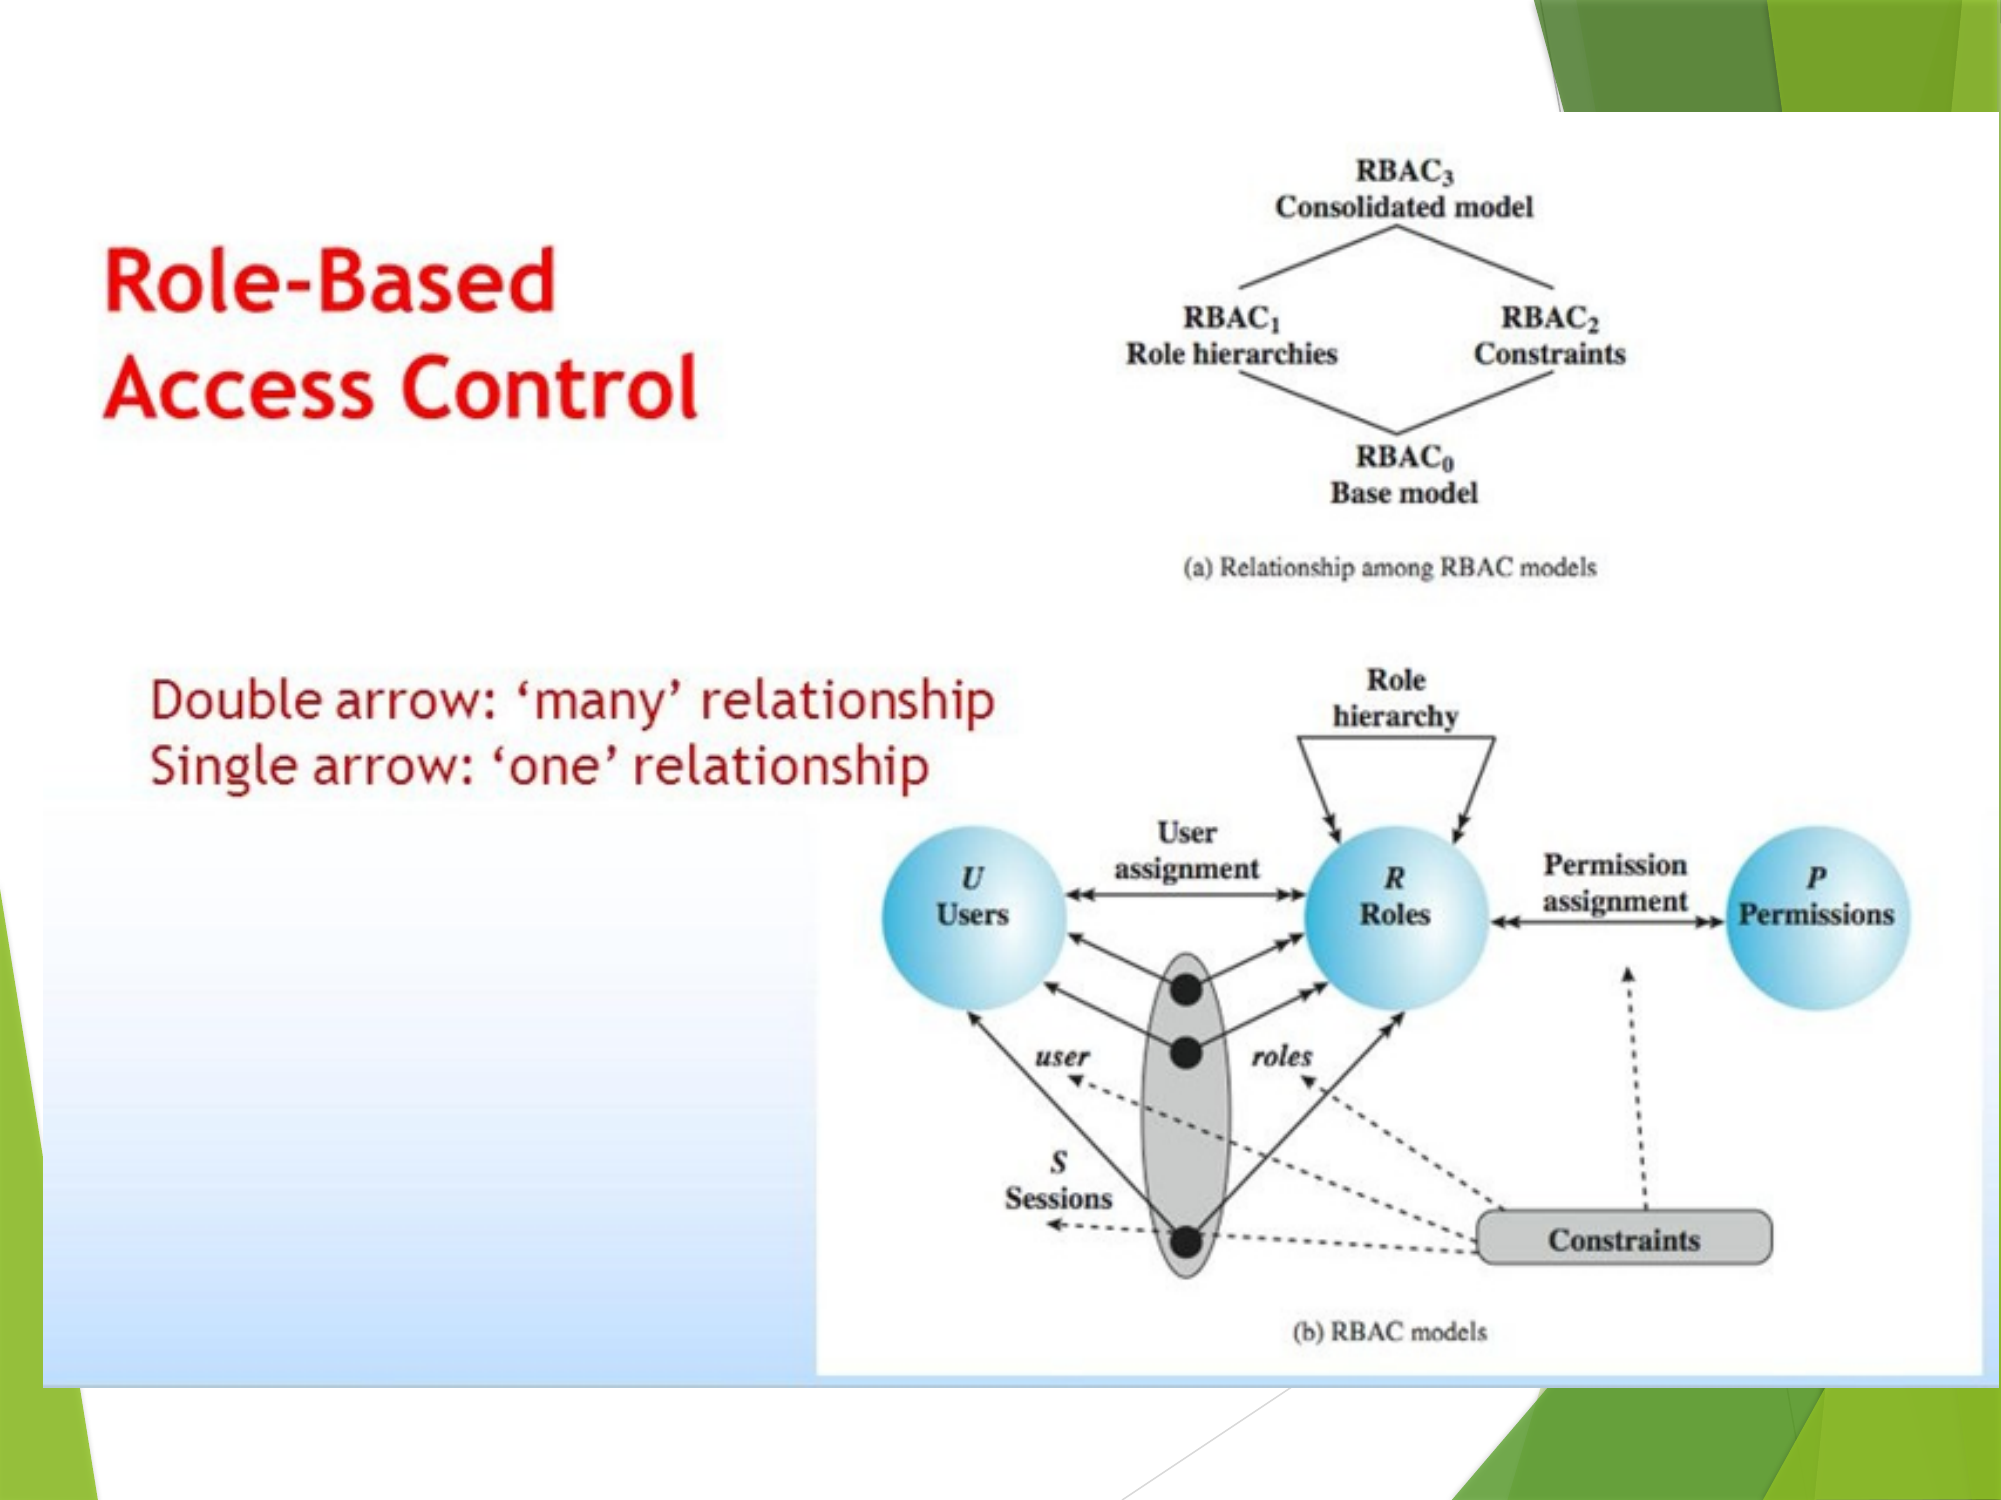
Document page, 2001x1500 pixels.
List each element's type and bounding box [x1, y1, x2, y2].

picture [42, 111, 1999, 1388]
